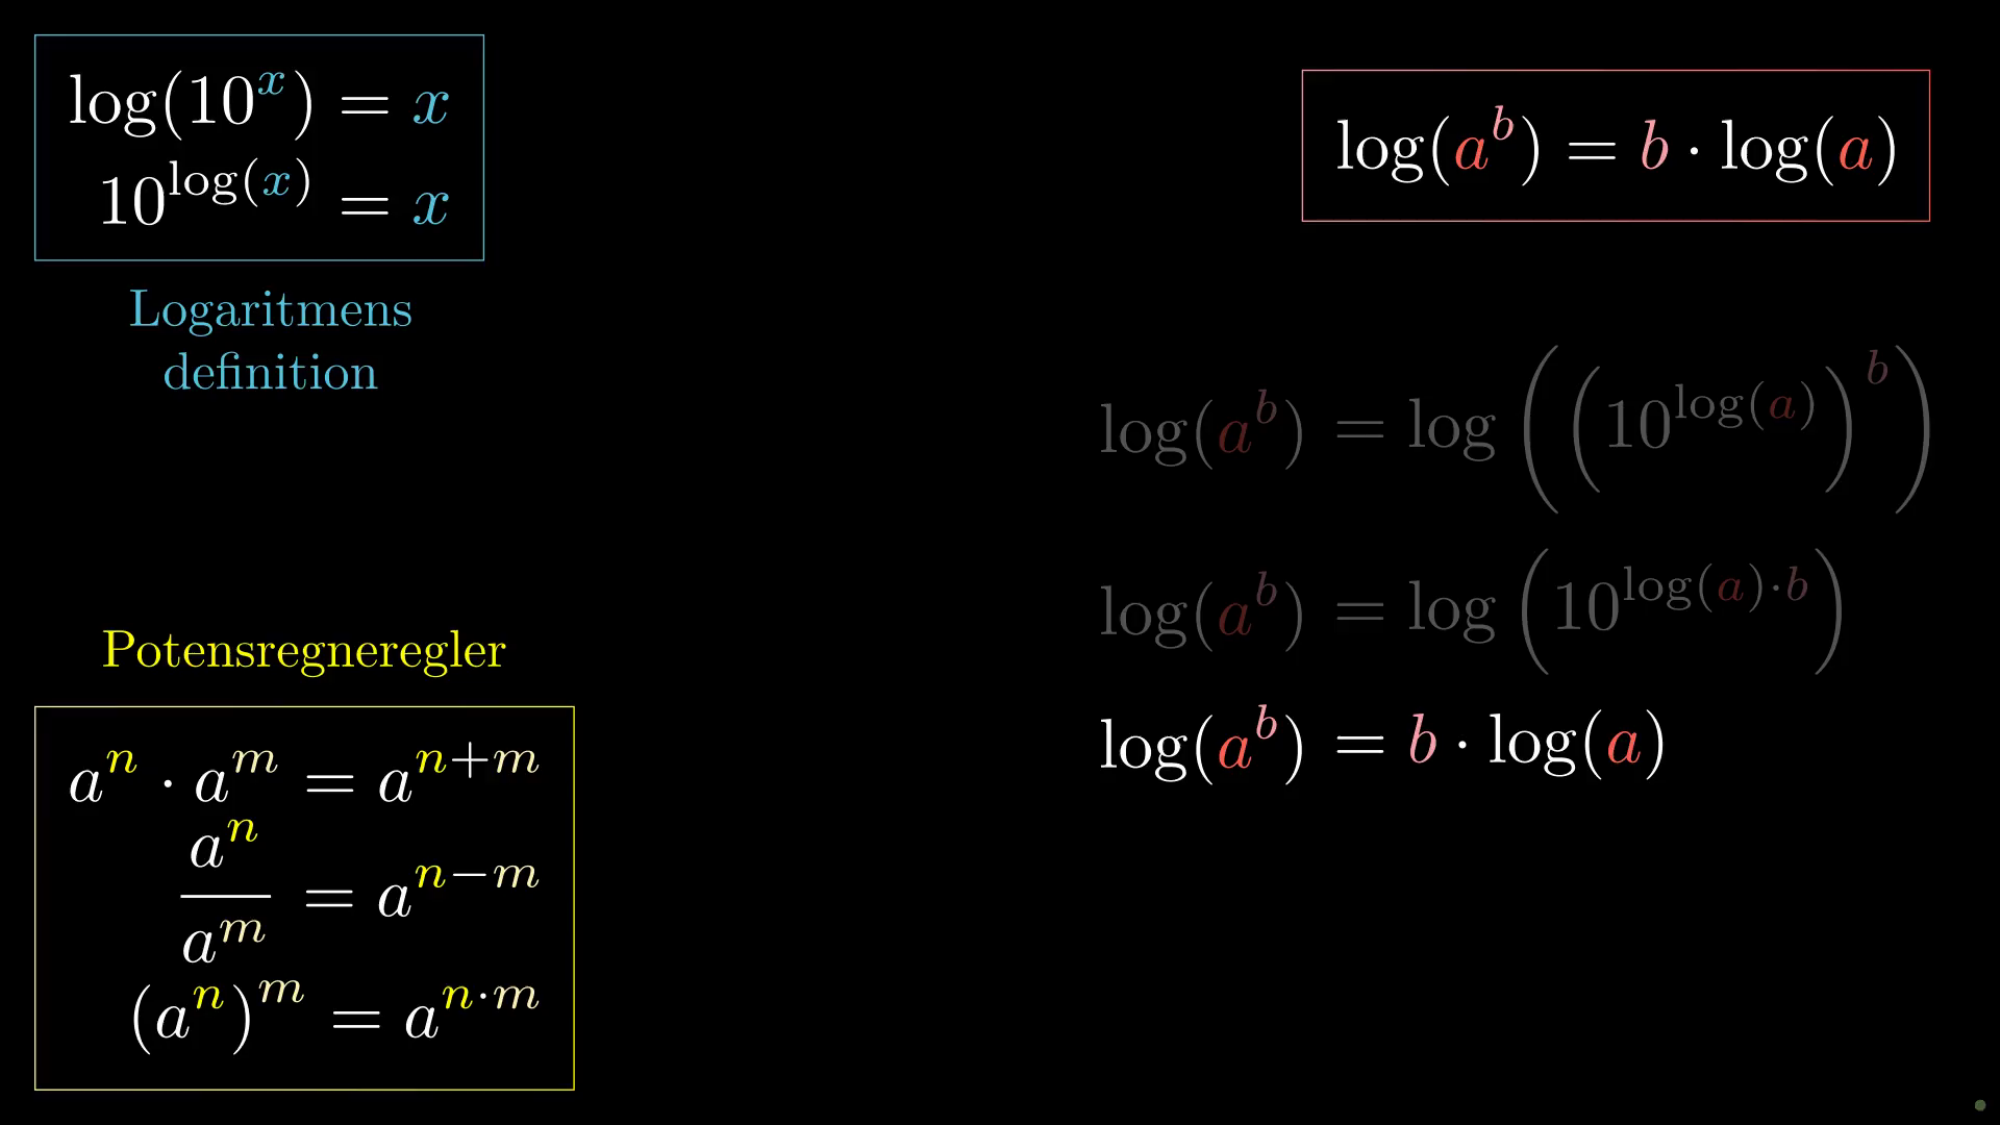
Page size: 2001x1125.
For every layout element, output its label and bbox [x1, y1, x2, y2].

text_box [0, 0, 2000, 1125]
